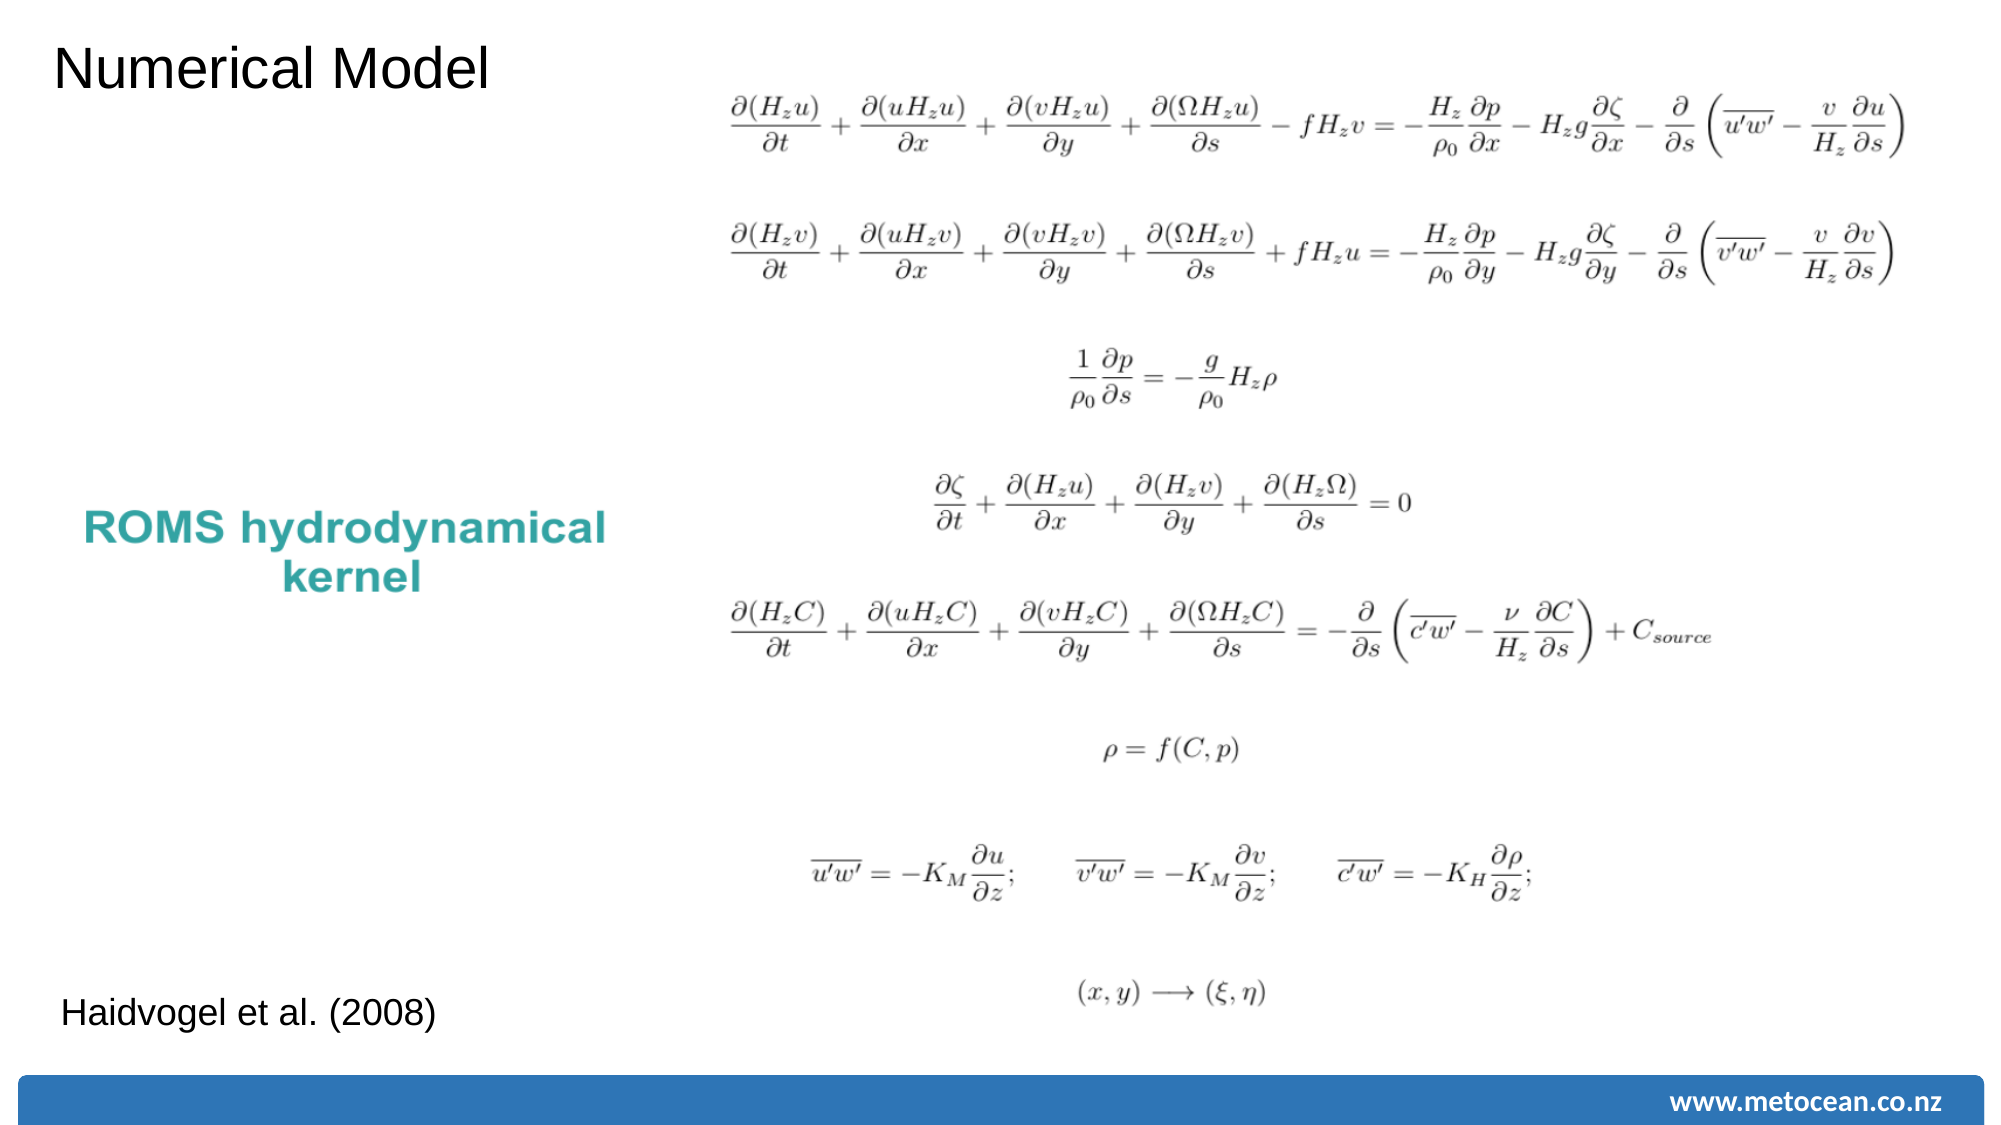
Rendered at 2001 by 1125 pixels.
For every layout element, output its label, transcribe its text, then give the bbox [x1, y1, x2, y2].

text_box [17, 1074, 1654, 1125]
picture [64, 69, 1927, 1024]
text_box Haidvogel et al. (2008) [45, 985, 478, 1095]
text_box www.metocean.co.nz [1654, 1069, 1976, 1125]
text_box Numerical Model [38, 31, 1853, 140]
text_box [1976, 1074, 1985, 1125]
